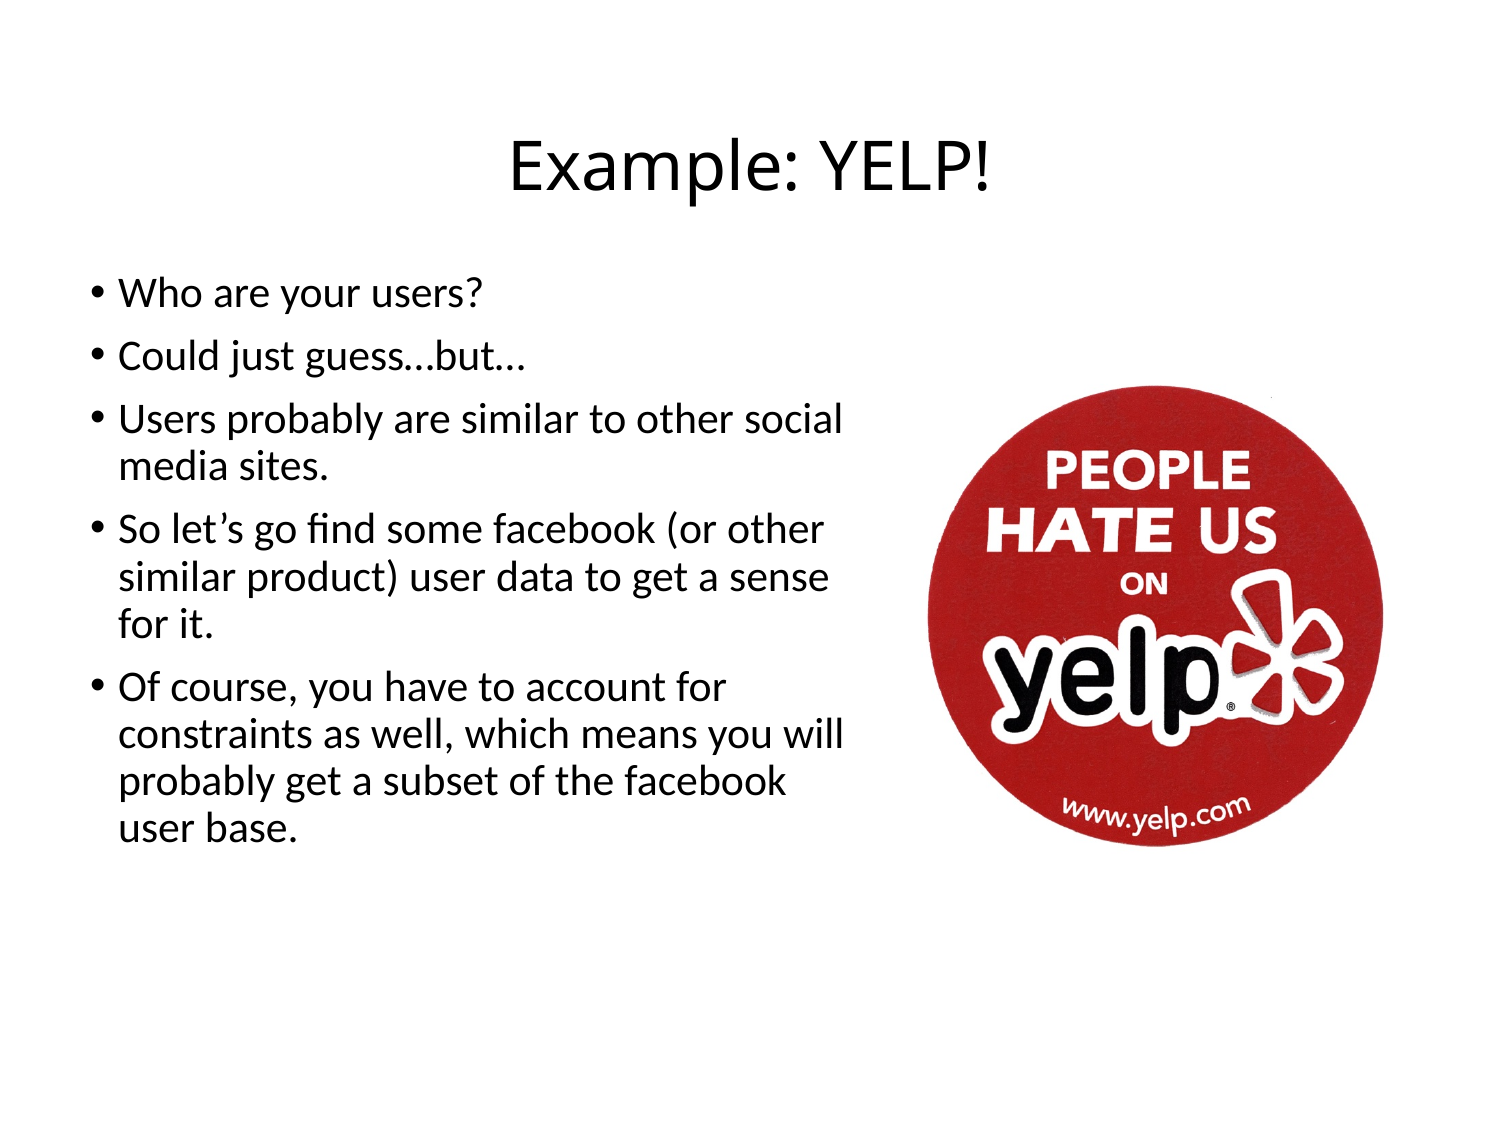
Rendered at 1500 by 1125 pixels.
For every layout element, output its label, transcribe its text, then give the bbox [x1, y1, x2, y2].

list Who are your users? Could just guess…but… Users probably are similar to other social media sites. So let’s go find some facebook (or other similar product) user data to get a sense for it. Of course, you have to account for constraints as well, which means you will probably get a subset of the facebook user base. [75, 262, 888, 1062]
picture [898, 362, 1424, 875]
title Example: YELP! [103, 59, 1397, 278]
